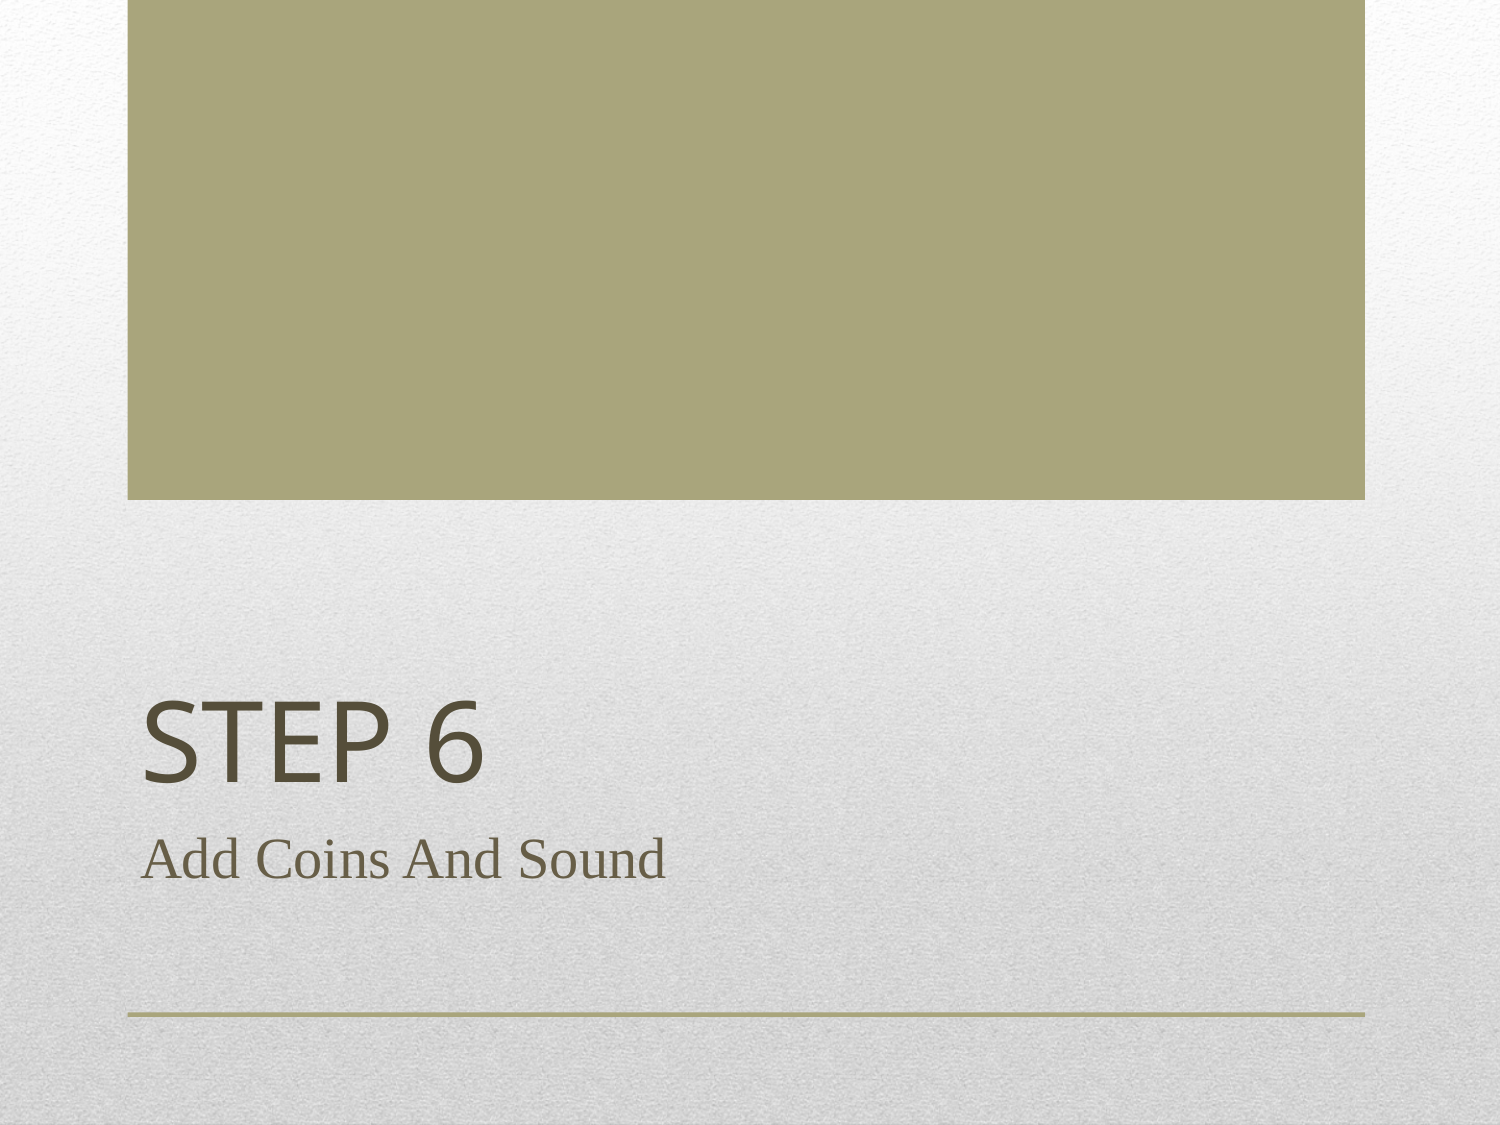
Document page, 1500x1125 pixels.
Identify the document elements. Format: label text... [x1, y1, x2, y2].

list Add Coins And Sound [125, 812, 1250, 963]
title Step 6 [125, 537, 1363, 813]
